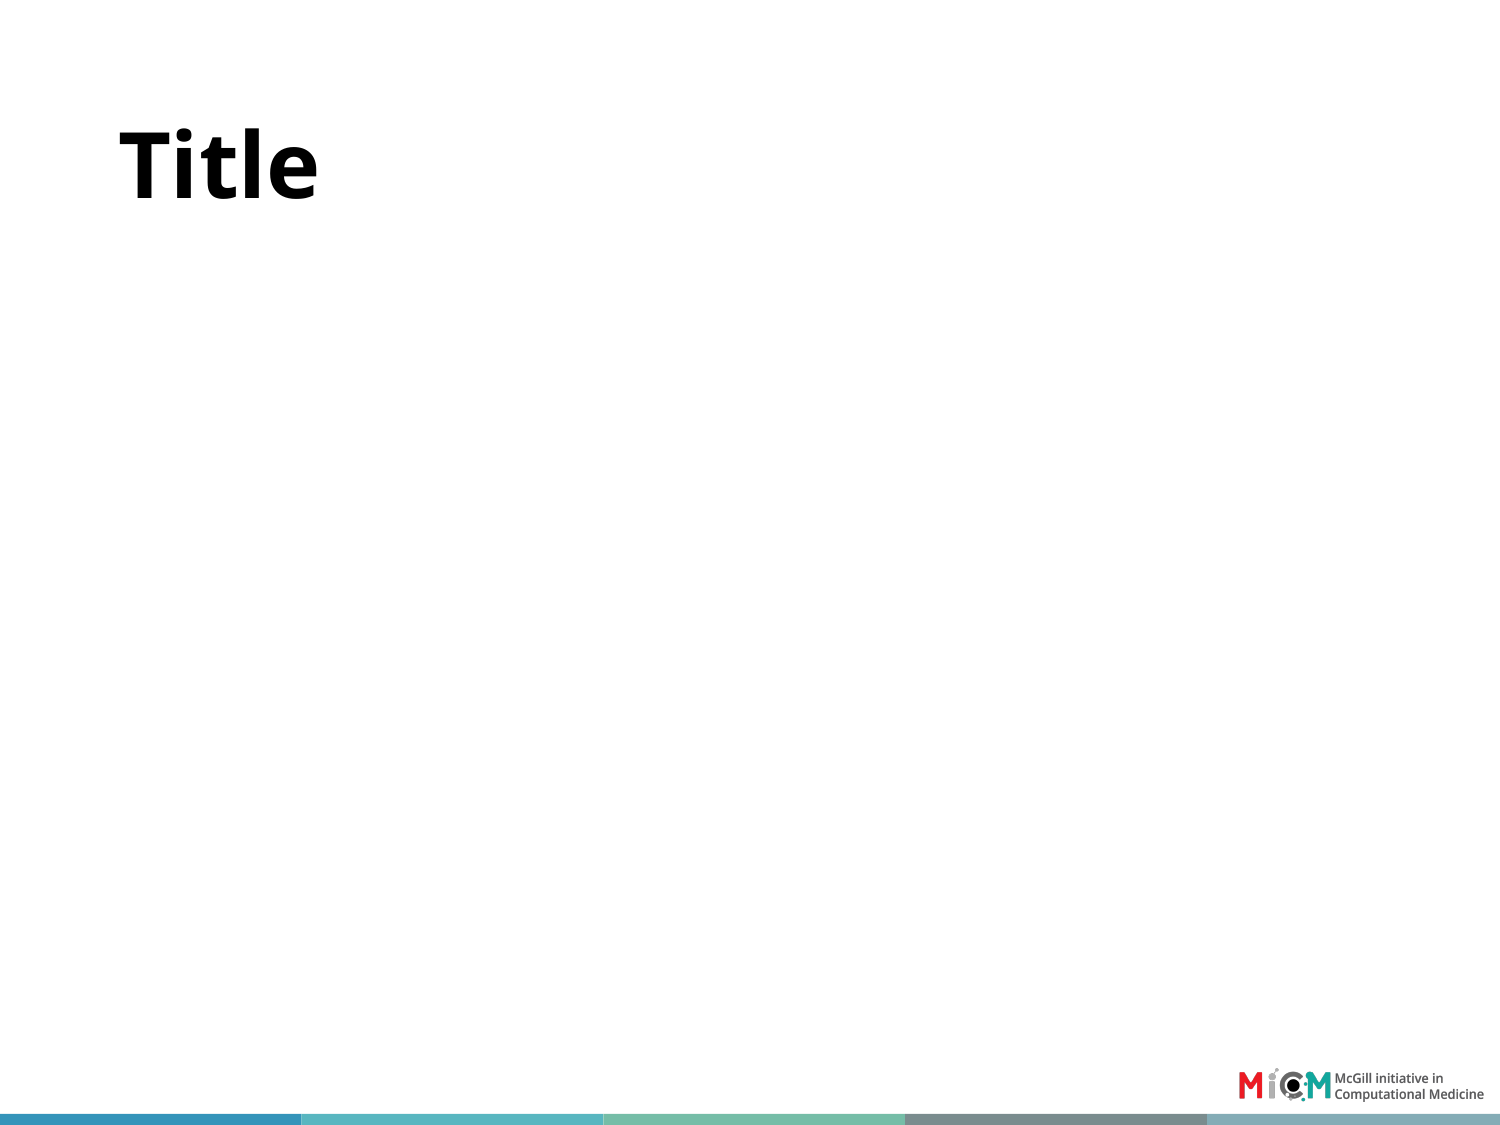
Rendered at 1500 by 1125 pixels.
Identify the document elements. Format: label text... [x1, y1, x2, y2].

picture [1211, 1051, 1500, 1122]
title Title [103, 59, 1397, 278]
